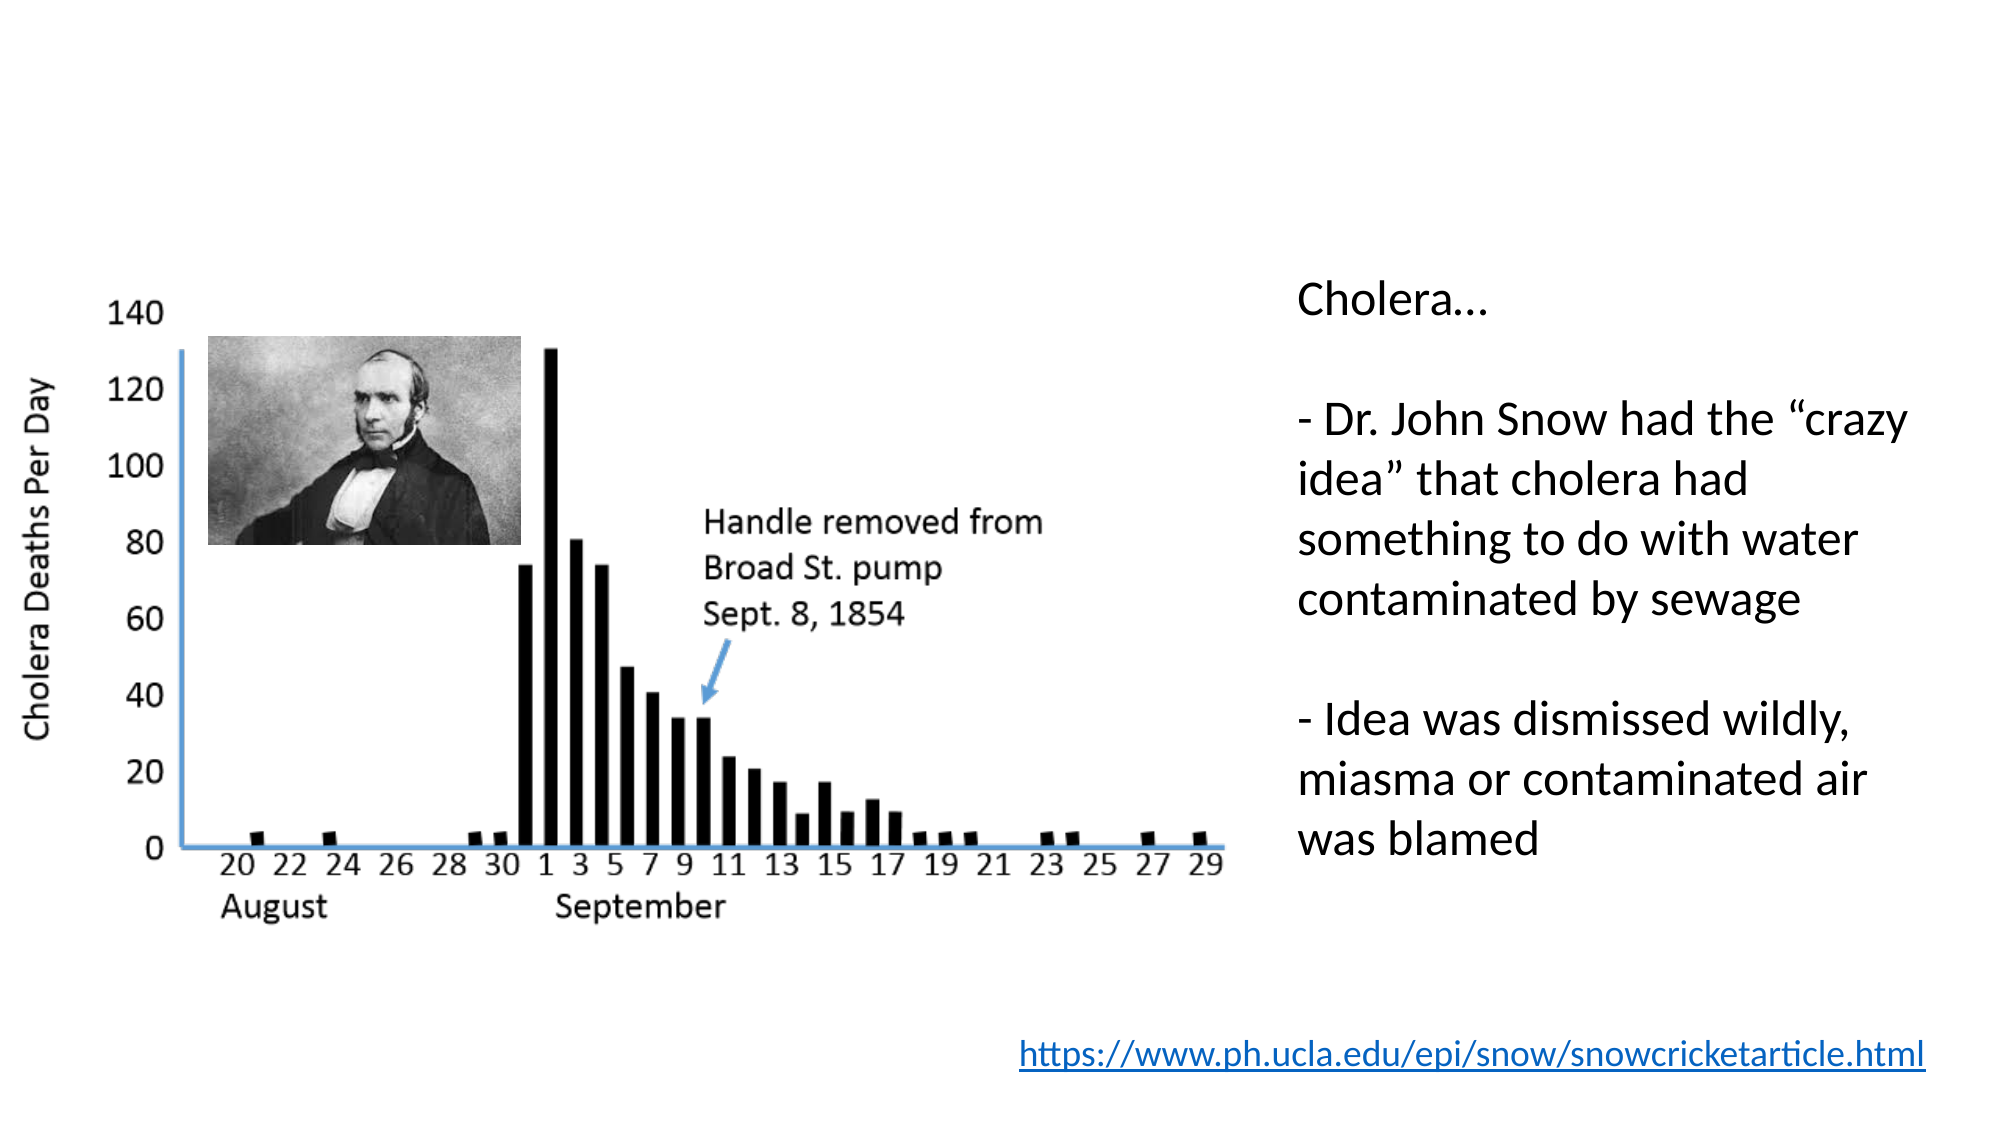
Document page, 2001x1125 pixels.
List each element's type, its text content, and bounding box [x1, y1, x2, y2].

text_box Cholera… - Dr. John Snow had the “crazy idea” that cholera had something to do with water contaminated by sewage - Idea was dismissed wildly, miasma or contaminated air was blamed [1282, 258, 1947, 873]
picture [0, 276, 1250, 952]
text_box https://www.ph.ucla.edu/epi/snow/snowcricketarticle.html [1003, 1021, 1941, 1082]
